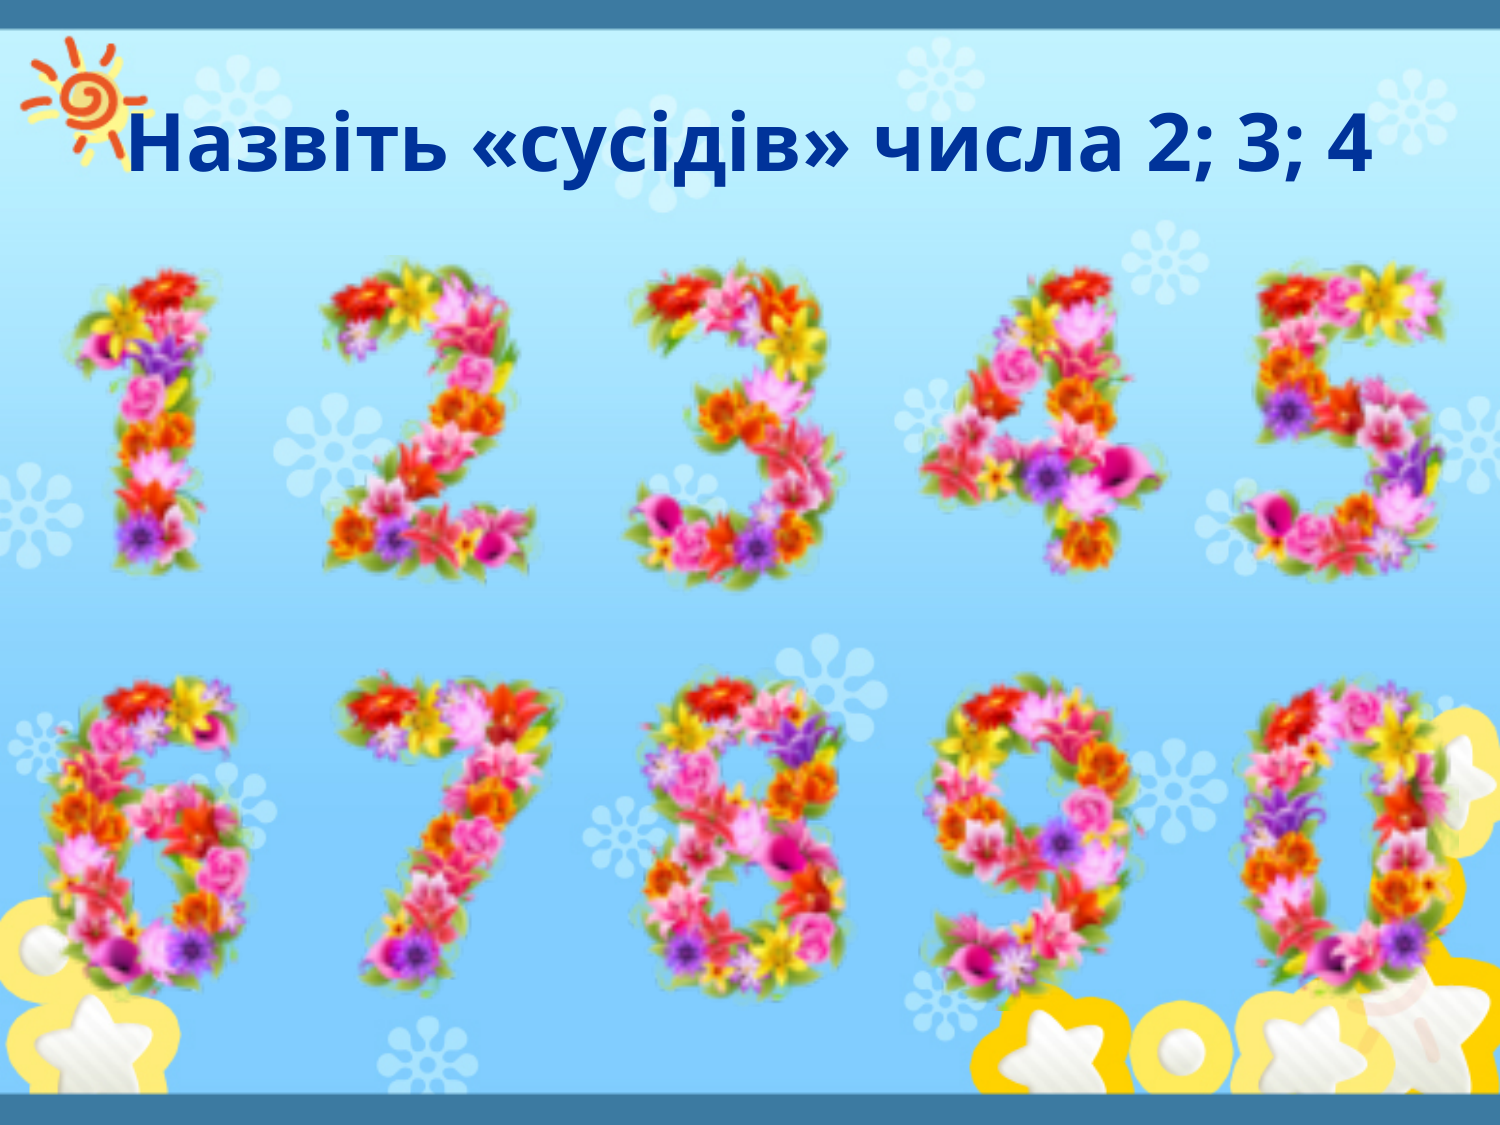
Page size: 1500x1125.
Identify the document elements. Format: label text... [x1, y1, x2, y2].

title Назвіть «сусідів» числа 2; 3; 4 [75, 45, 1425, 233]
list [38, 255, 1459, 1011]
picture [0, 0, 1500, 1125]
